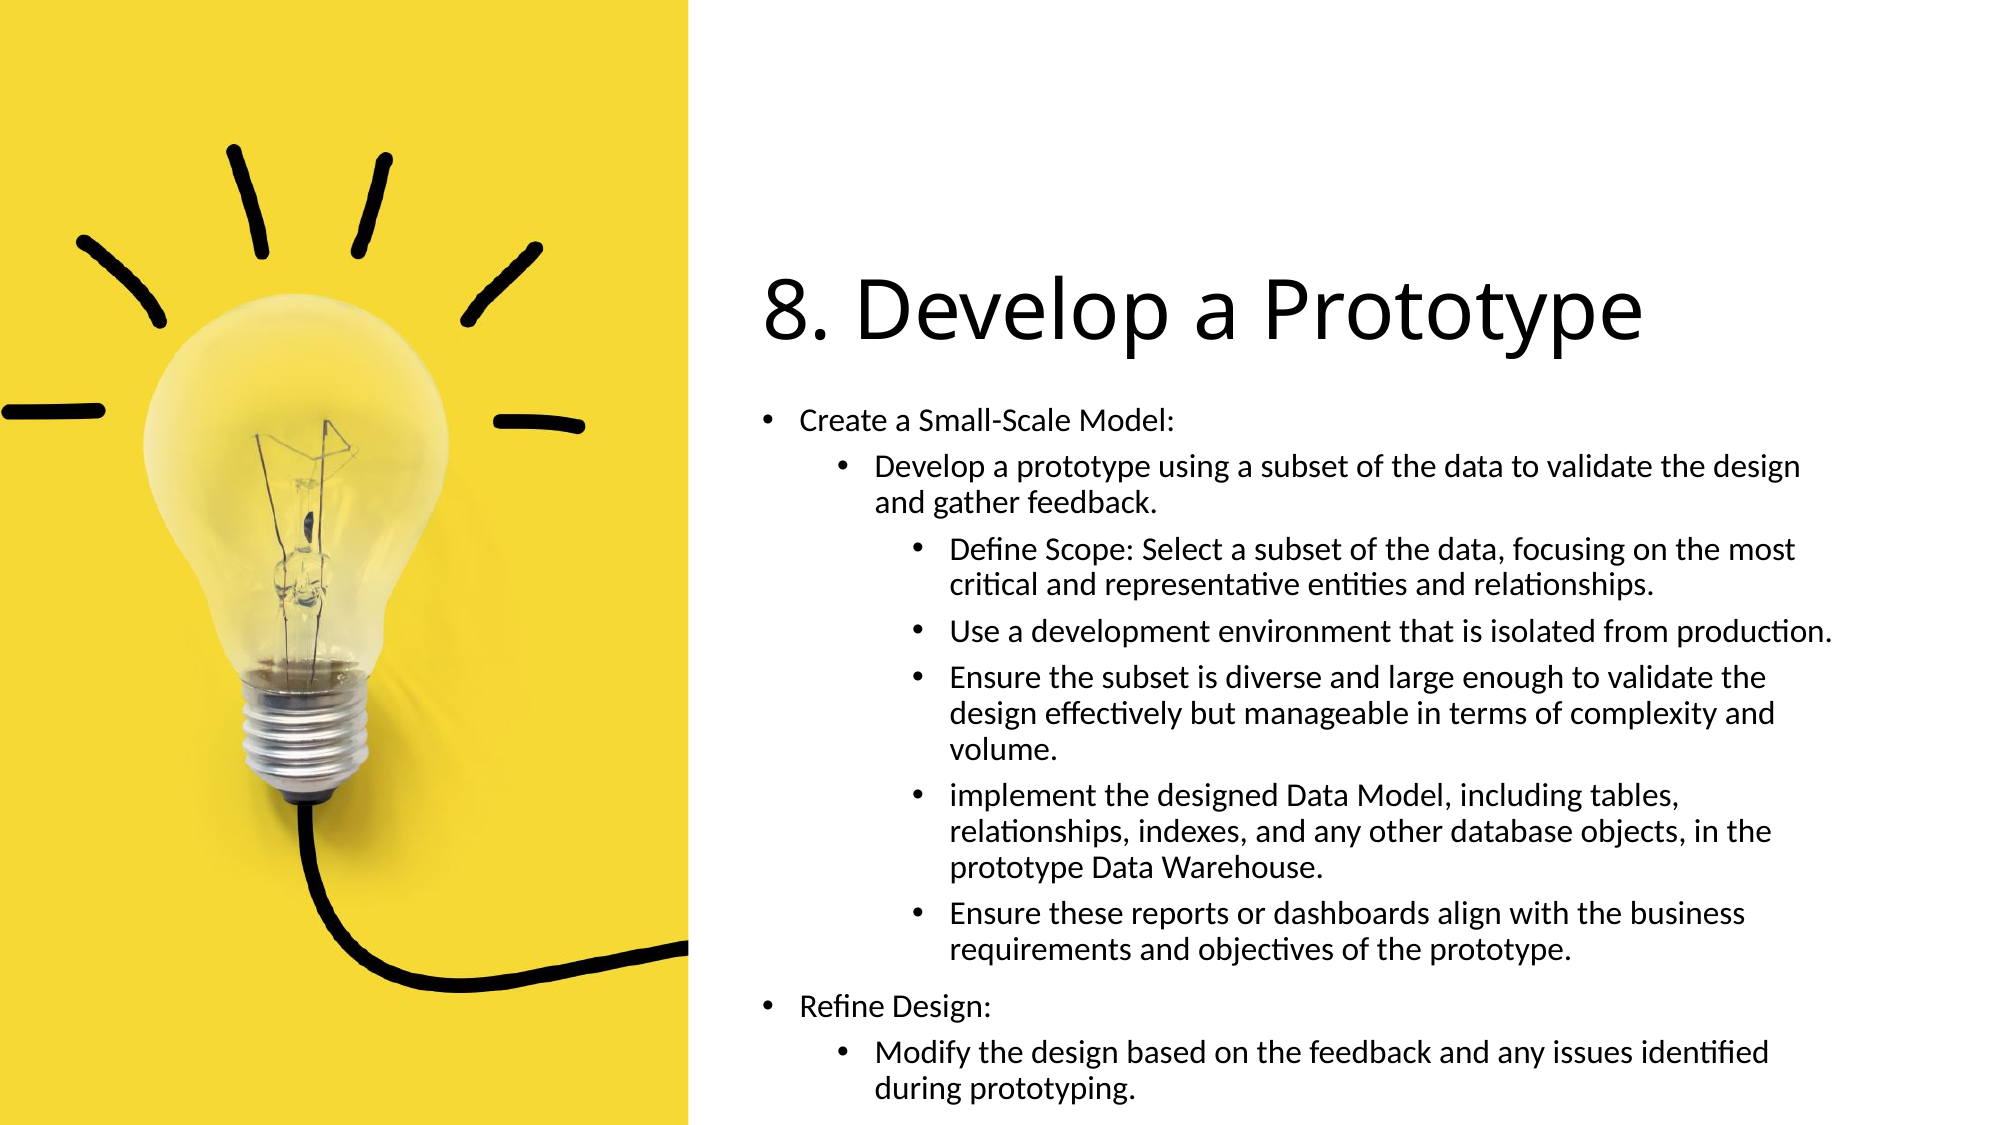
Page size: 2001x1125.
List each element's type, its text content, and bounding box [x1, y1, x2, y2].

text_box [689, 0, 2000, 1125]
list Create a Small-Scale Model: Develop a prototype using a subset of the data to validate the design and gather feedback. Define Scope: Select a subset of the data, focusing on the most critical and representative entities and relationships. Use a development environment that is isolated from production. Ensure the subset is diverse and large enough to validate the design effectively but manageable in terms of complexity and volume. implement the designed Data Model, including tables, relationships, indexes, and any other database objects, in the prototype Data Warehouse. Ensure these reports or dashboards align with the business requirements and objectives of the prototype. Refine Design: Modify the design based on the feedback and any issues identified during prototyping. [746, 395, 1863, 1004]
title 8. Develop a Prototype [746, 90, 1863, 365]
picture [0, 0, 689, 1125]
